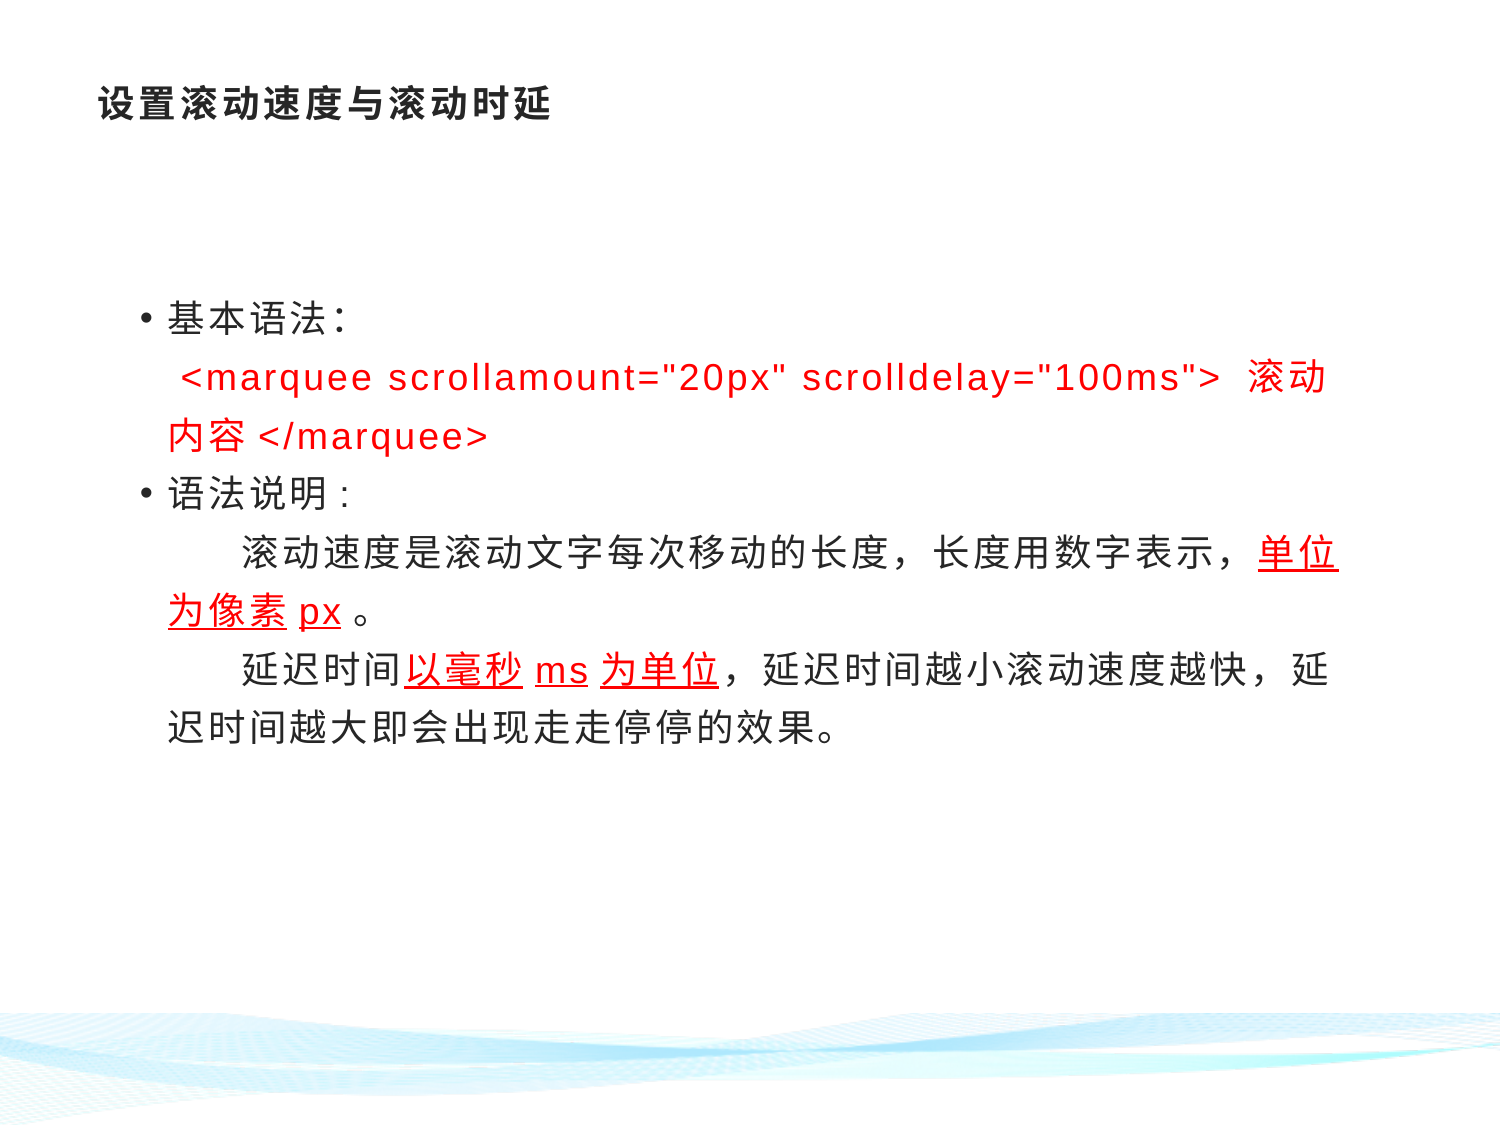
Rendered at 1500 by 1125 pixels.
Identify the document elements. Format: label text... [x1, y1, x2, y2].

title 设置滚动速度与滚动时延 [82, 72, 1418, 146]
picture [0, 1013, 1500, 1125]
list 基本语法： <marquee scrollamount="20px" scrolldelay="100ms"> 滚动 内容</marquee> 语法说明: 滚动速度是滚动文字每次移动的长度，长度用数字表示，单位为像素px。 延迟时间以毫秒ms为单位，延迟时间越小滚动速度越快，延迟时间越大即会出现走走停停的效果。 [125, 273, 1384, 986]
